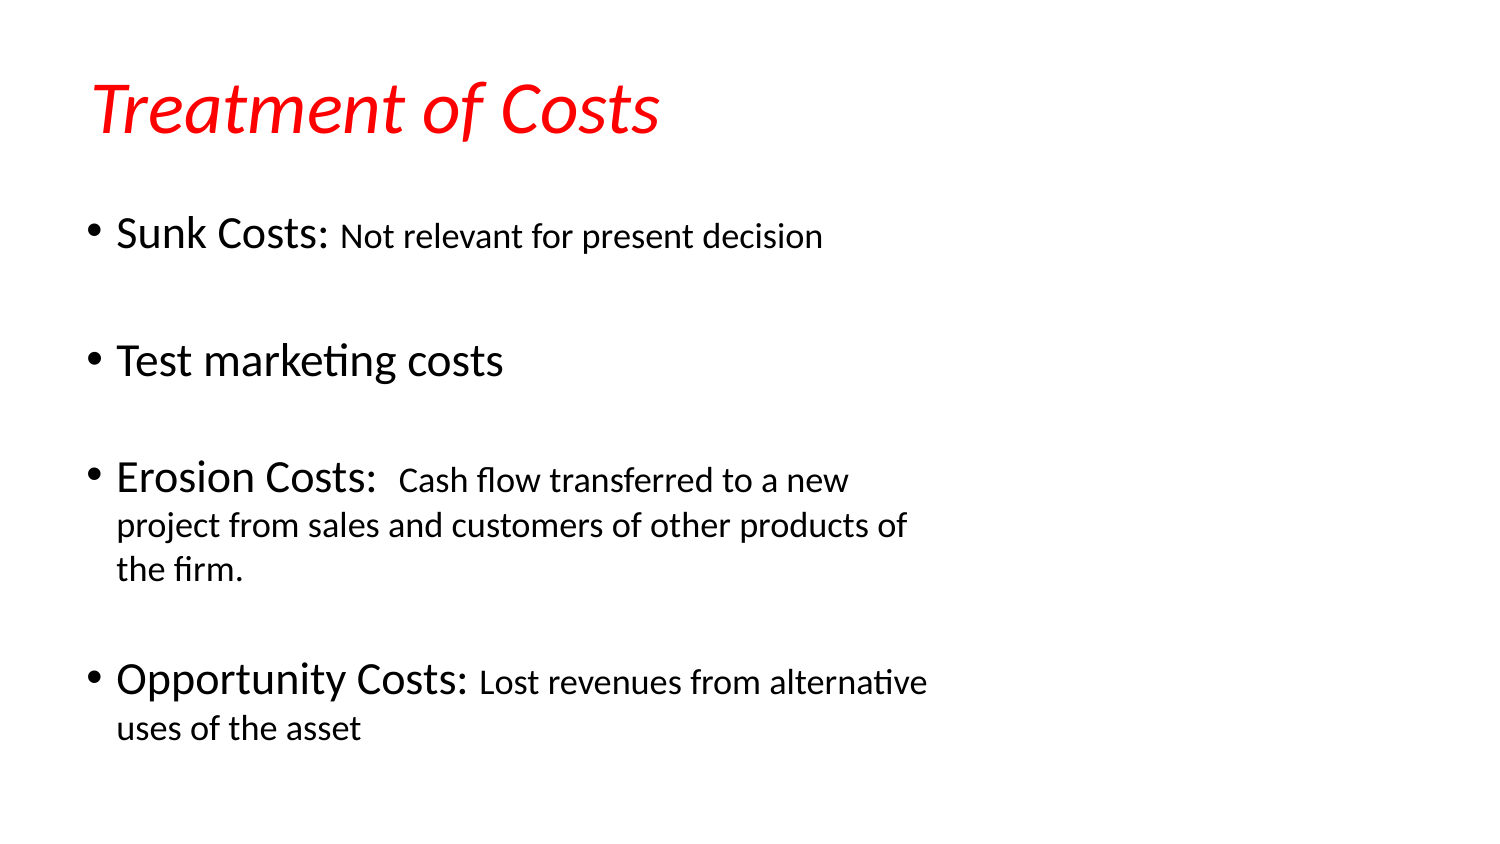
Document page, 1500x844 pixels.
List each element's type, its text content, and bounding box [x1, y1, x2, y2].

title Treatment of Costs [75, 33, 1425, 175]
list Sunk Costs: Not relevant for present decision Test marketing costs Erosion Costs: Cash flow transferred to a new project from sales and customers of other products of the firm. Opportunity Costs: Lost revenues from alternative uses of the asset [75, 196, 955, 754]
